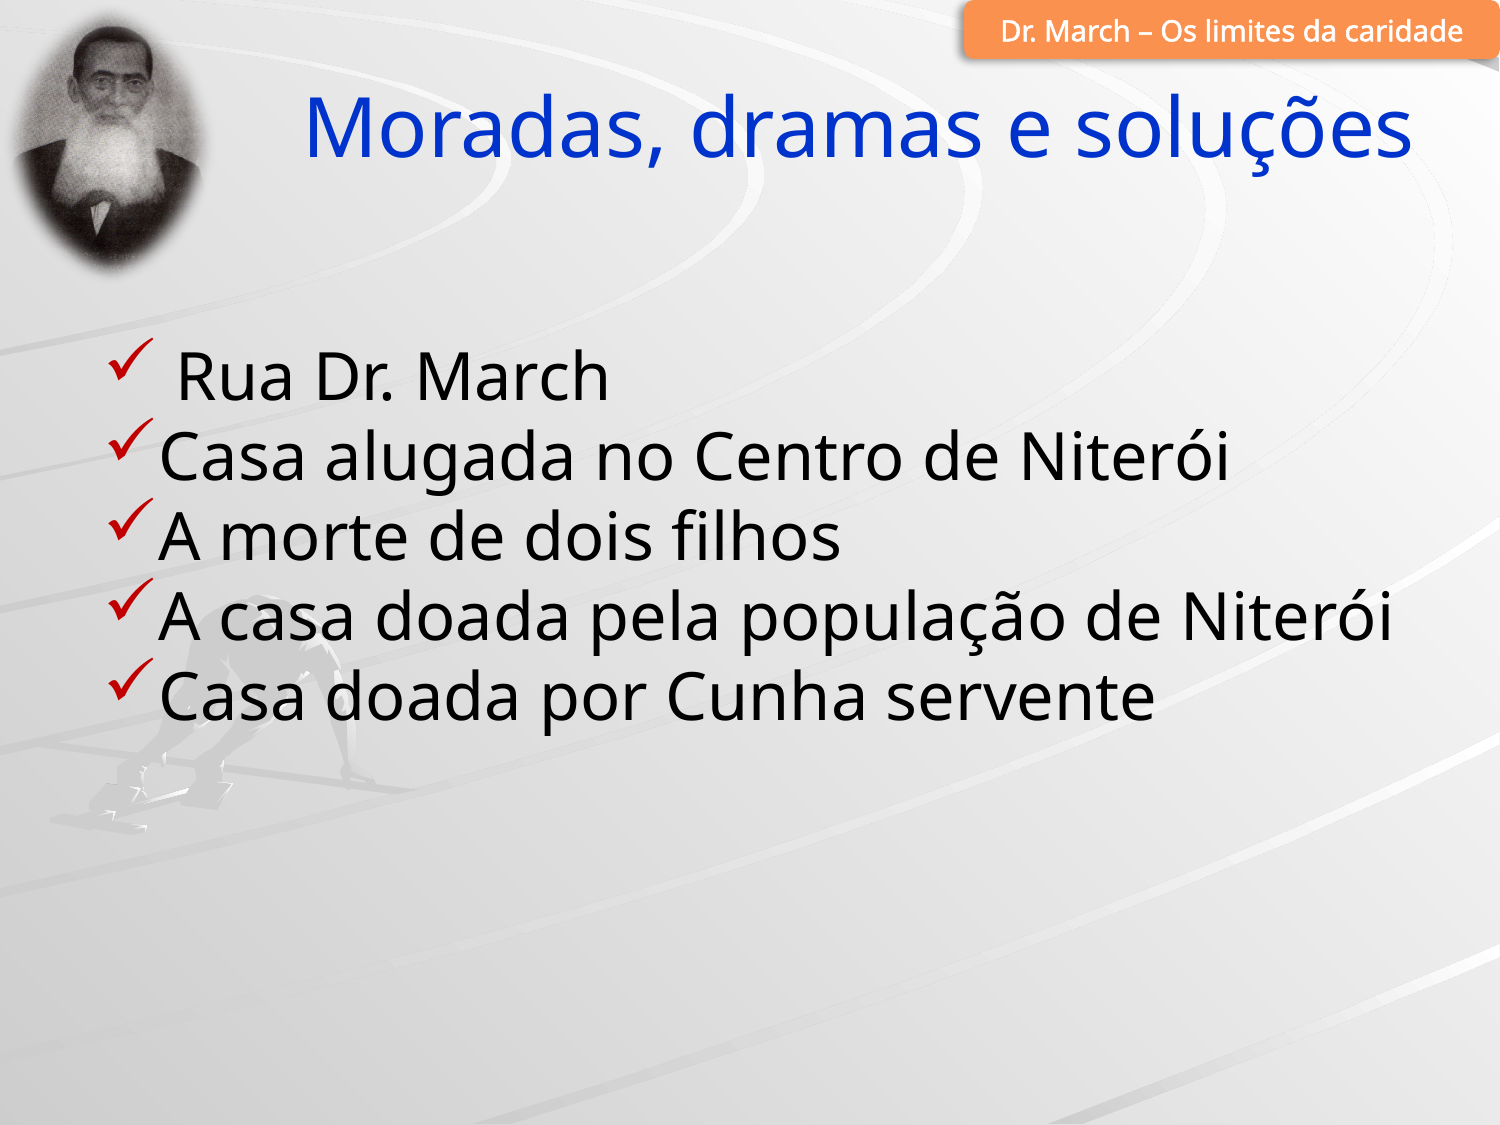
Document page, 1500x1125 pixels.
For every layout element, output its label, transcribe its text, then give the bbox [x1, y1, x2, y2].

text_box Moradas, dramas e soluções [223, 66, 1500, 208]
text_box Rua Dr. March Casa alugada no Centro de Niterói A morte de dois filhos A casa doada pela população de Niterói Casa doada por Cunha servente [88, 326, 1436, 821]
text_box Dr. March – Os limites da caridade [964, 0, 1500, 59]
picture [0, 0, 219, 288]
